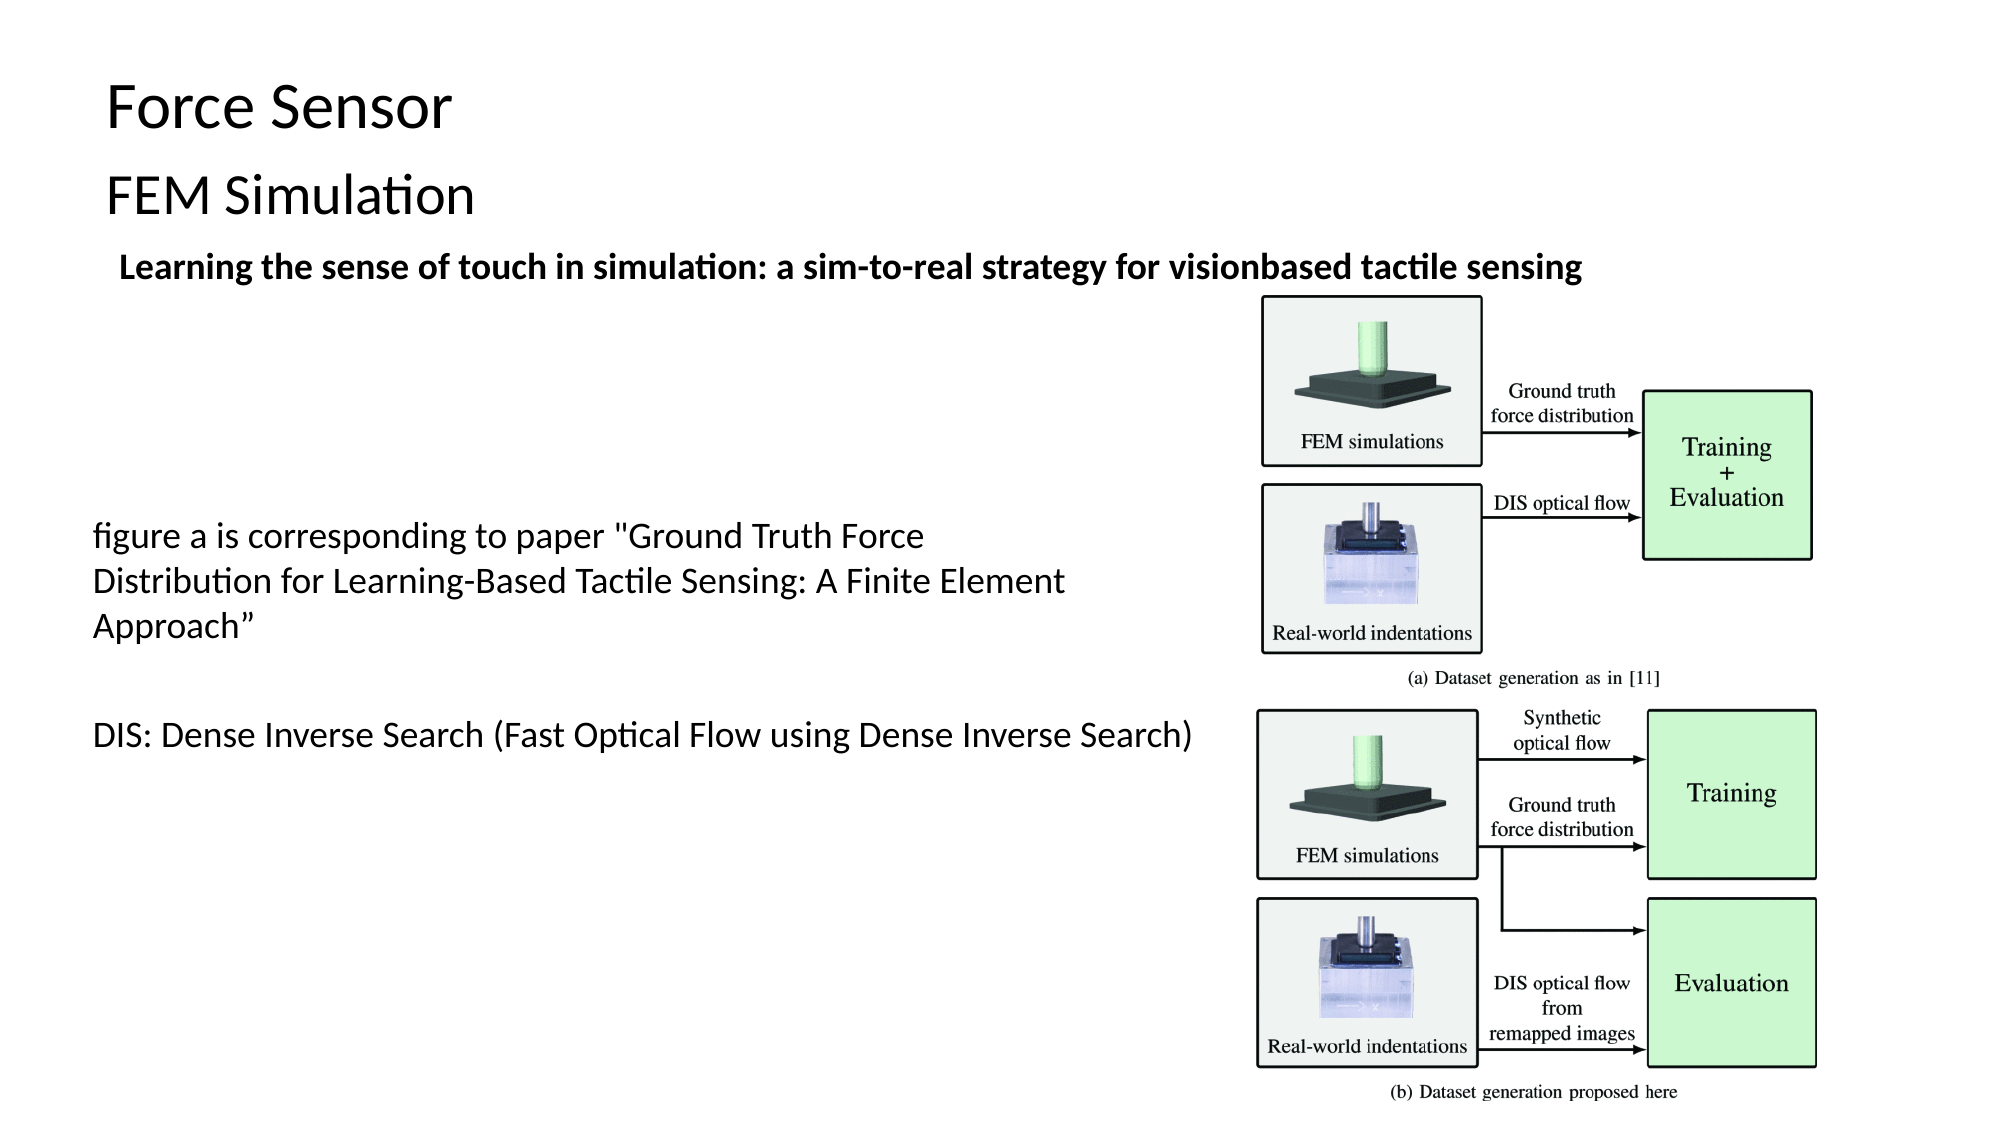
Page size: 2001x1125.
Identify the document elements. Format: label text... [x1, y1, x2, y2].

text_box figure a is corresponding to paper "Ground Truth Force Distribution for Learning-Based Tactile Sensing: A Finite Element Approach” [78, 503, 1118, 654]
text_box DIS: Dense Inverse Search (Fast Optical Flow using Dense Inverse Search) [78, 702, 1256, 763]
text_box Learning the sense of touch in simulation: a sim-to-real strategy for visionbased tactile sensing [104, 234, 1864, 295]
text_box Force Sensor [92, 54, 538, 149]
picture [1256, 295, 1817, 1101]
text_box FEM Simulation [92, 149, 875, 234]
